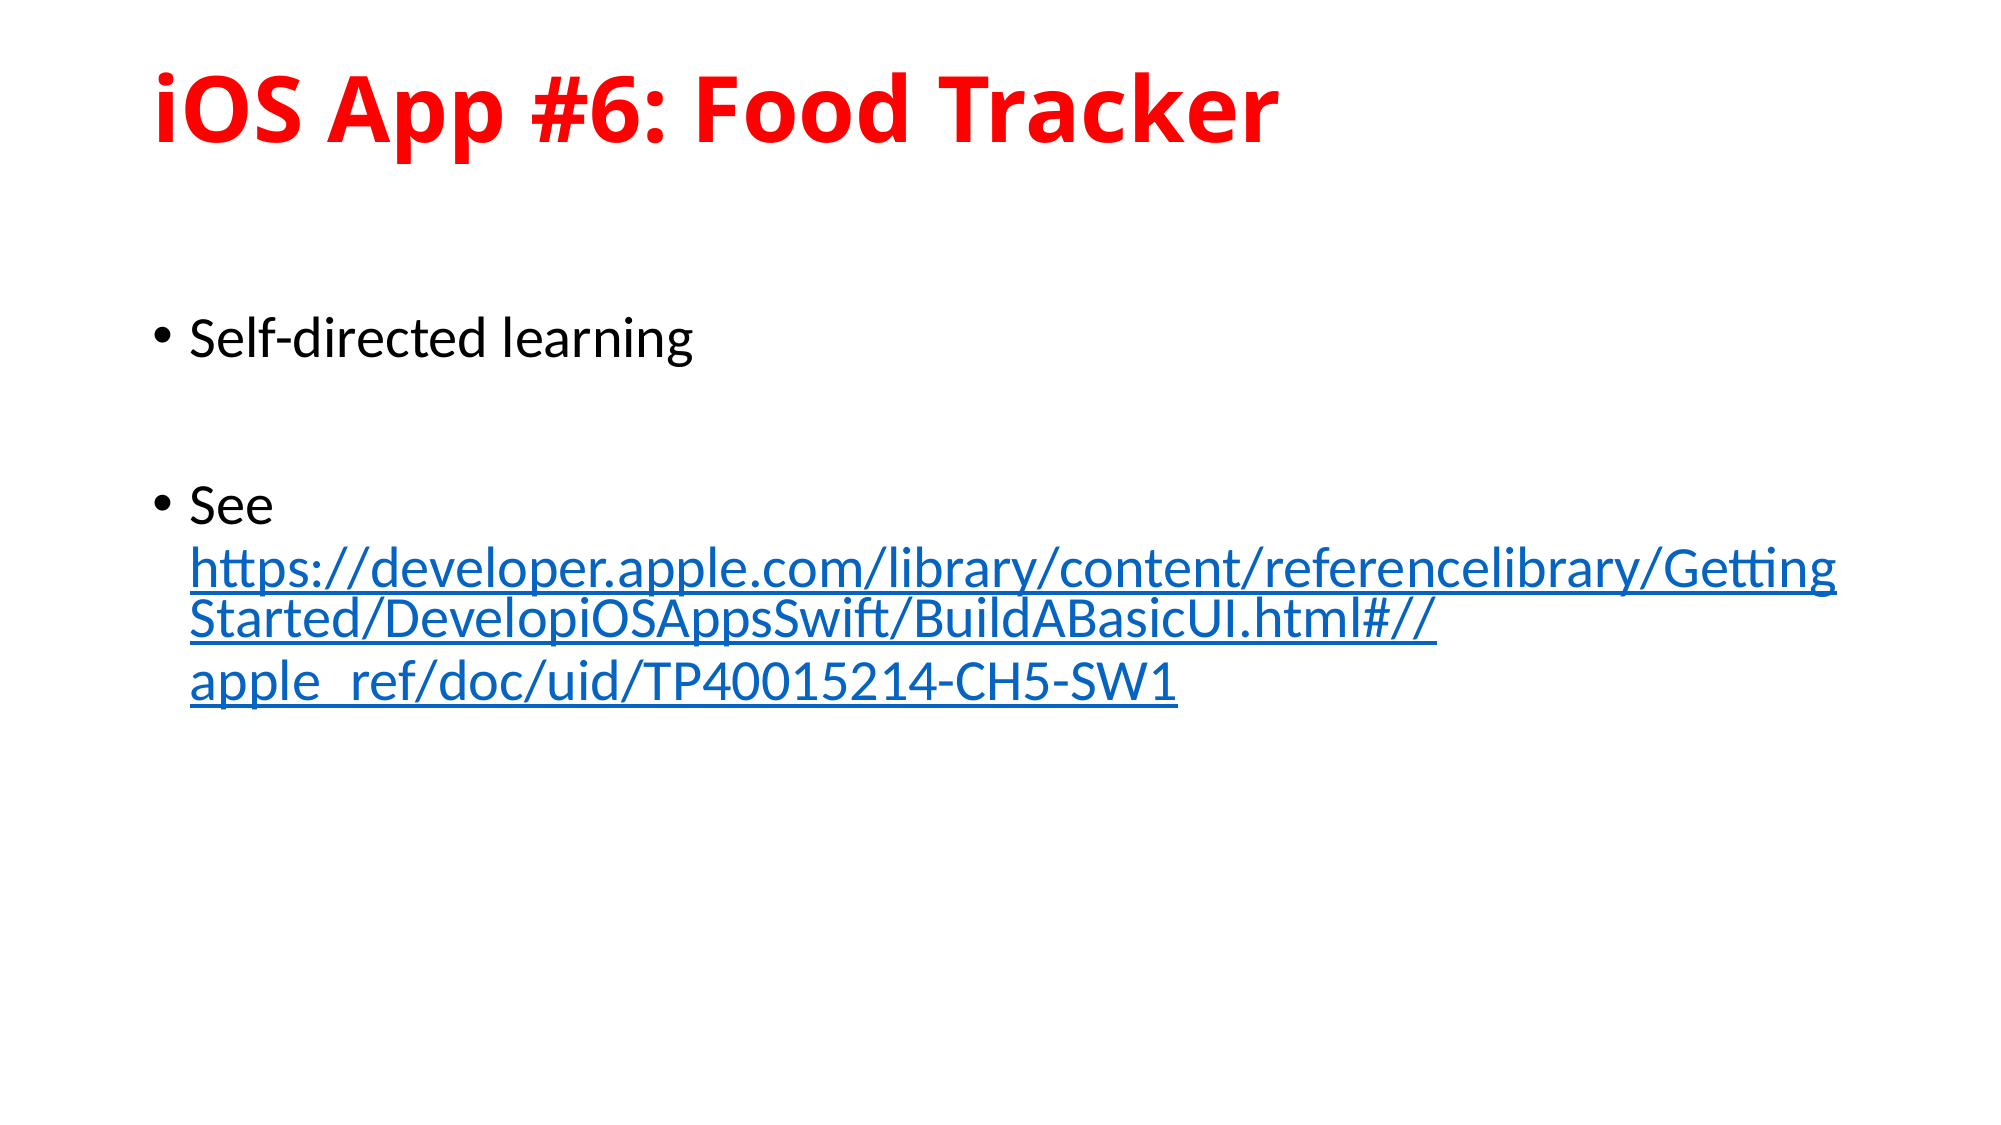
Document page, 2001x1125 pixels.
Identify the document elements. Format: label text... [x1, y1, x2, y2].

list Self-directed learning See https://developer.apple.com/library/content/referencelibrary/GettingStarted/DevelopiOSAppsSwift/BuildABasicUI.html#//apple_ref/doc/uid/TP40015214-CH5-SW1 [137, 299, 1863, 1014]
title iOS App #6: Food Tracker [137, 4, 1863, 222]
